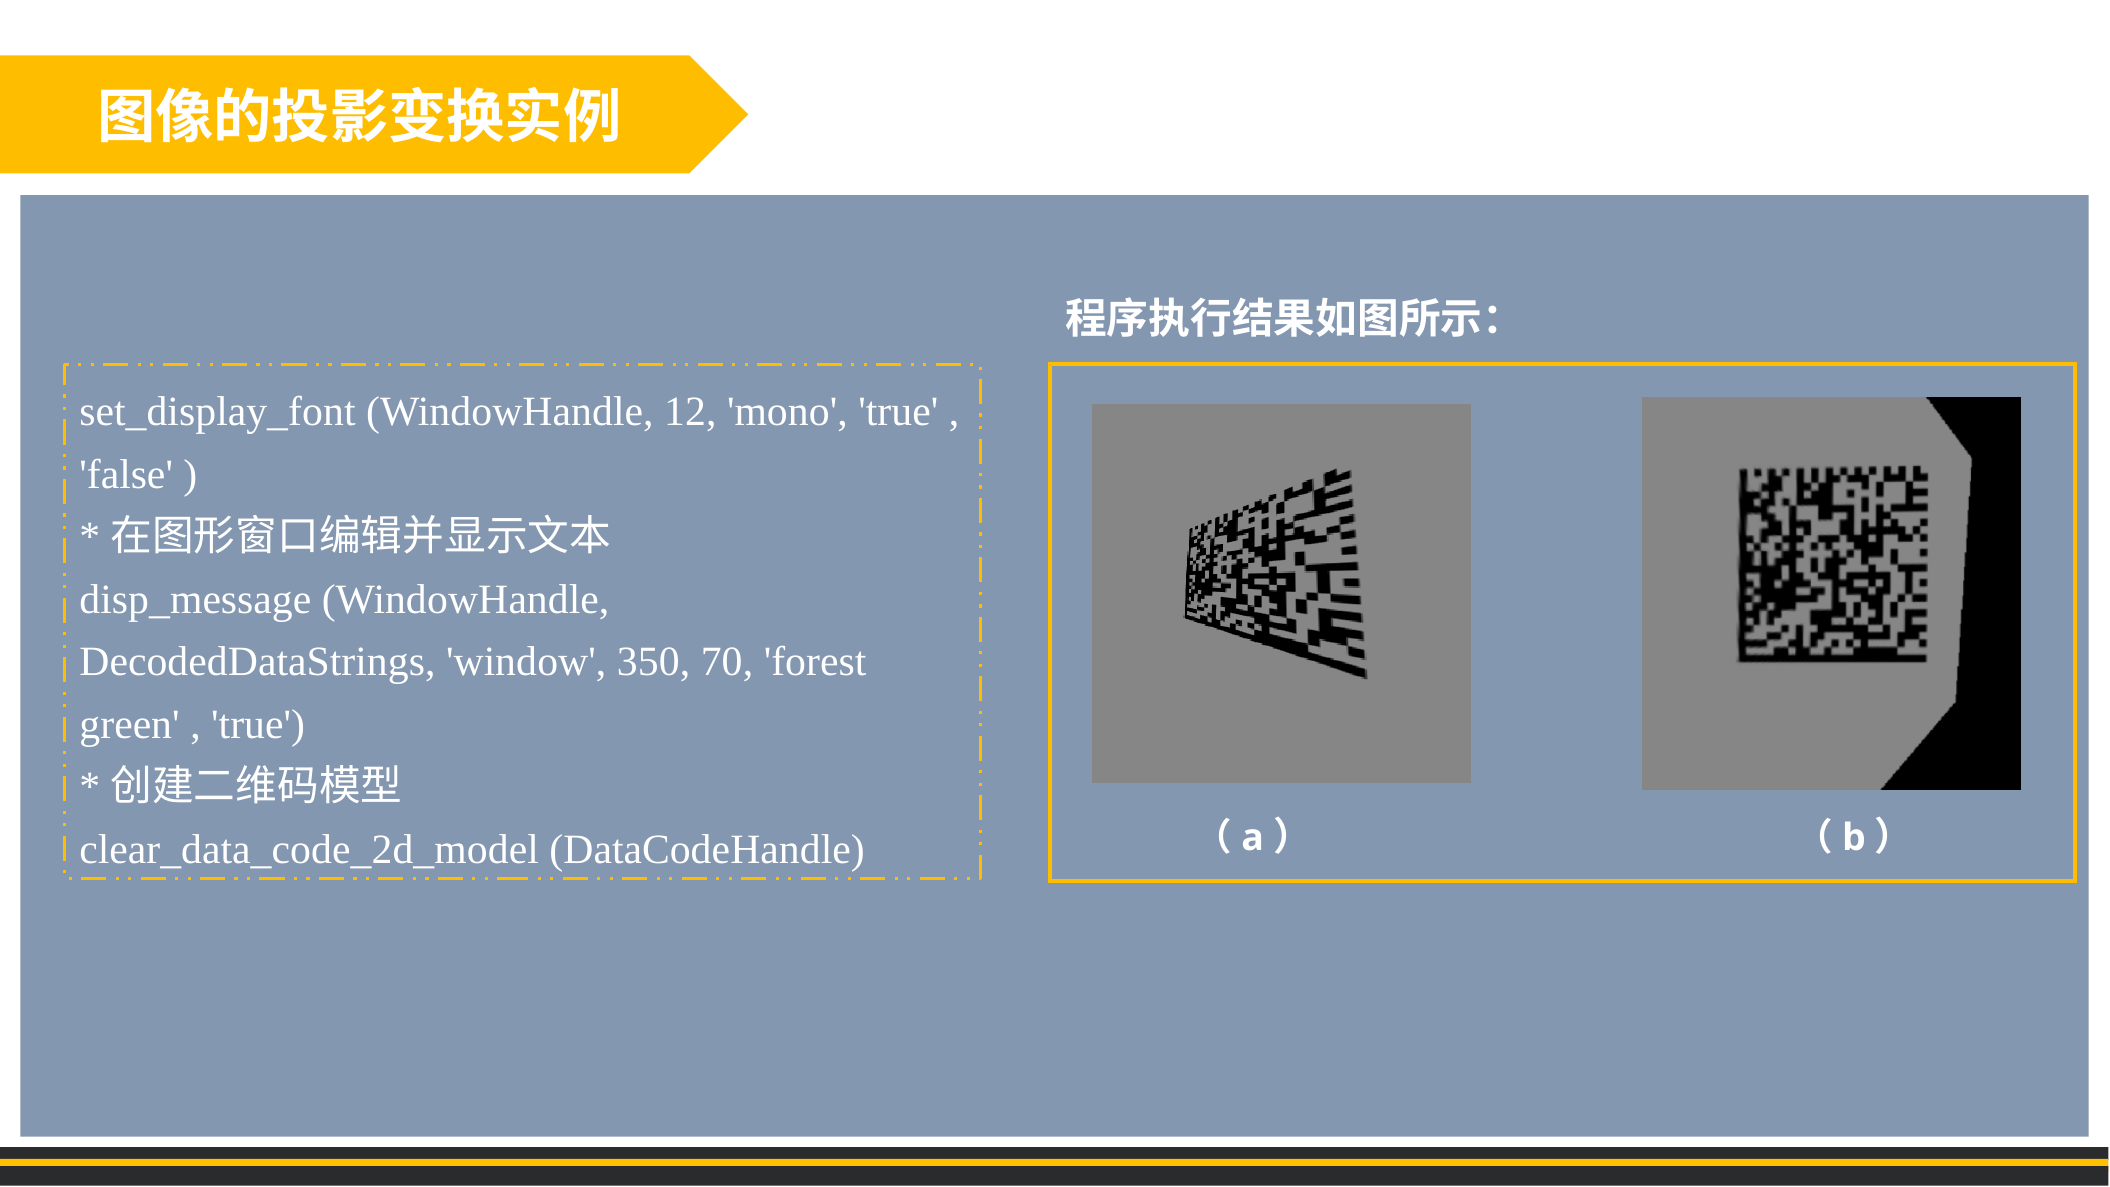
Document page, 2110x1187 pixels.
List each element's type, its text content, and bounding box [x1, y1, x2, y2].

text_box （b） [1722, 803, 1987, 866]
picture [1642, 397, 2021, 790]
text_box （a） [1121, 803, 1386, 866]
text_box [19, 194, 2090, 1138]
picture [1092, 404, 1471, 783]
text_box 程序执行结果如图所示： [1050, 259, 1736, 350]
text_box 图像的投影变换实例 [0, 54, 750, 175]
text_box set_display_font (WindowHandle, 12, 'mono', 'true' , 'false' ) *在图形窗口编辑并显示文本 disp_message (WindowHandle, DecodedDataStrings, 'window', 350, 70, 'forest green' , 'true') *创建二维码模型 clear_data_code_2d_model (DataCodeHandle) [64, 364, 981, 879]
text_box [1049, 363, 2076, 882]
